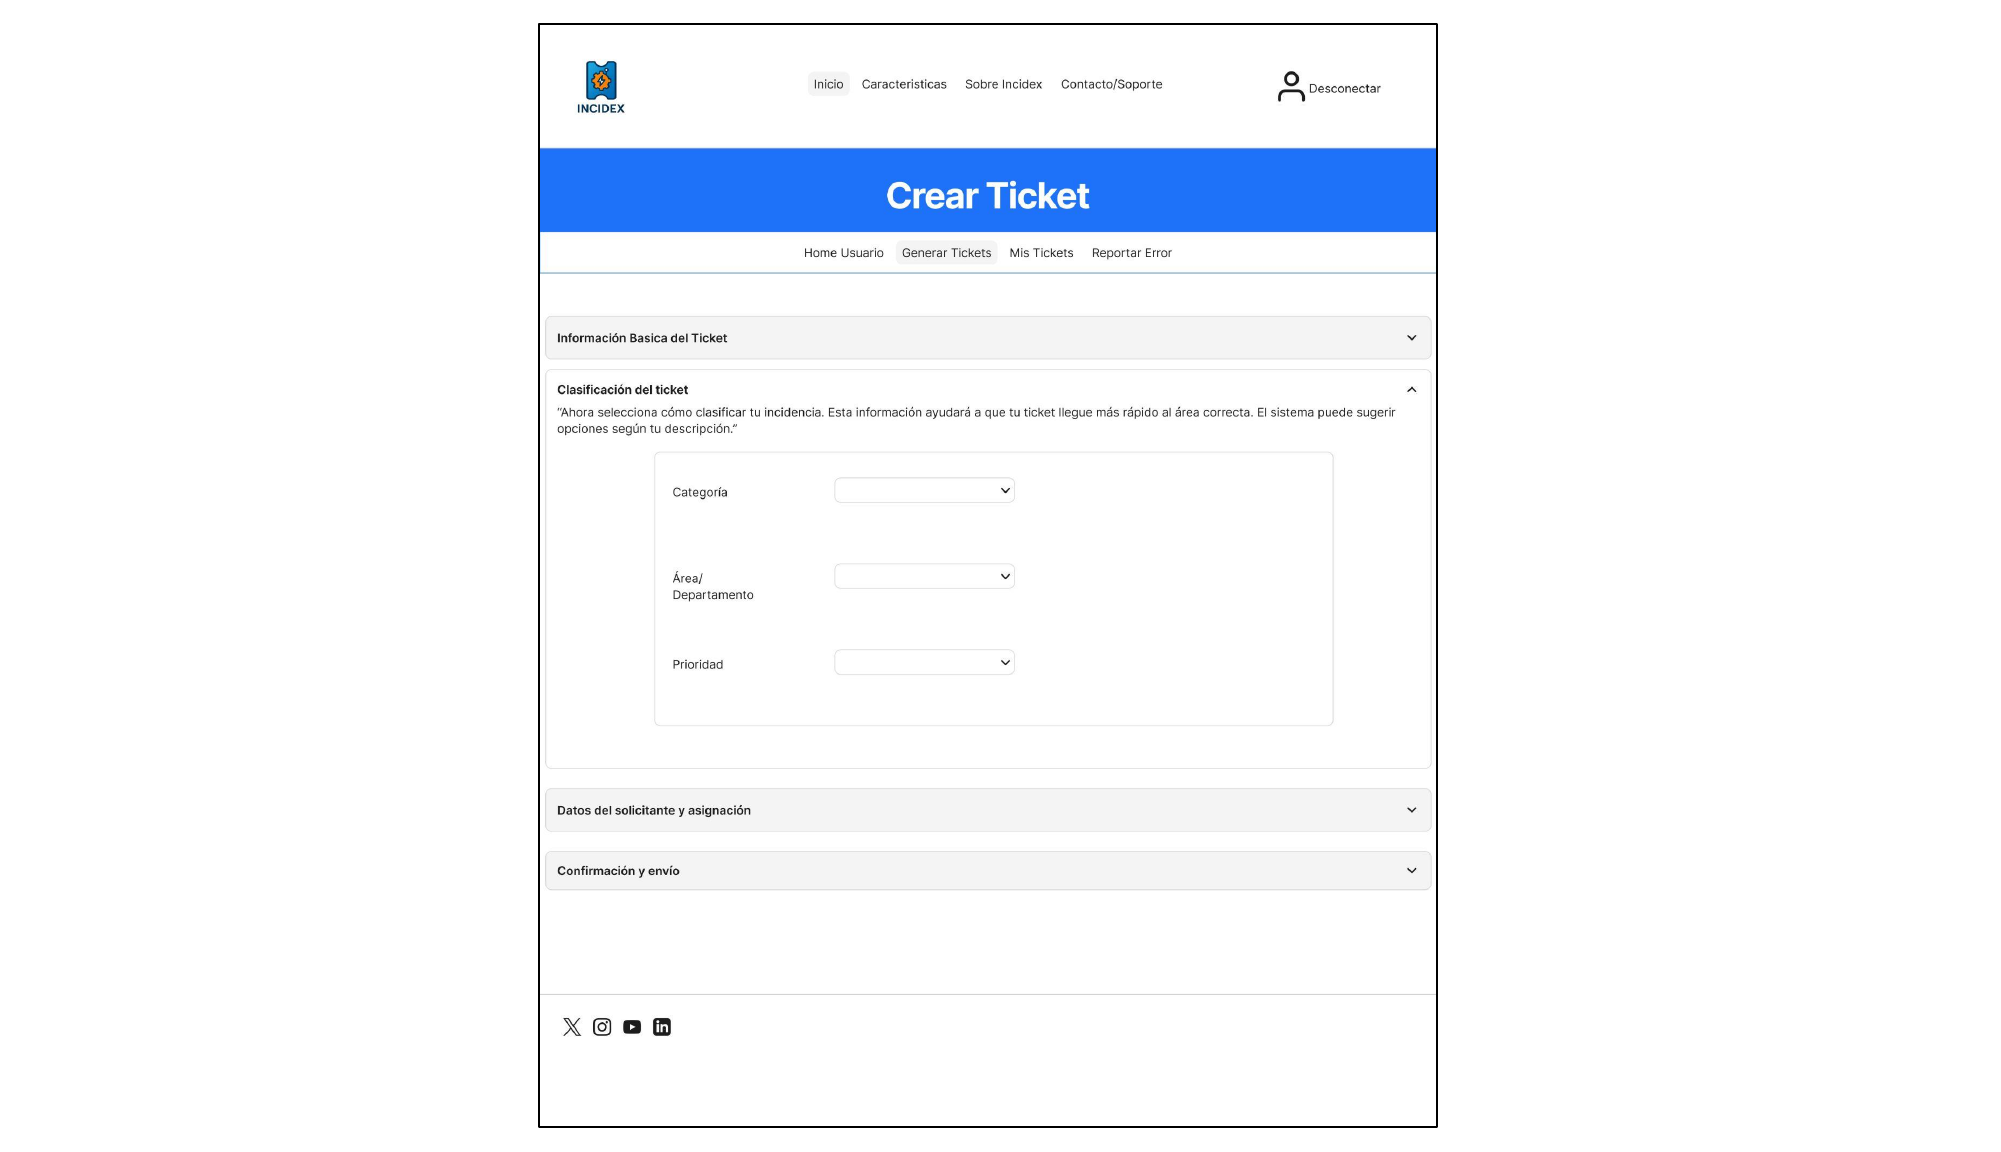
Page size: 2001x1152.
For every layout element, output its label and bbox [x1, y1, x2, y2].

picture [539, 24, 1437, 1127]
